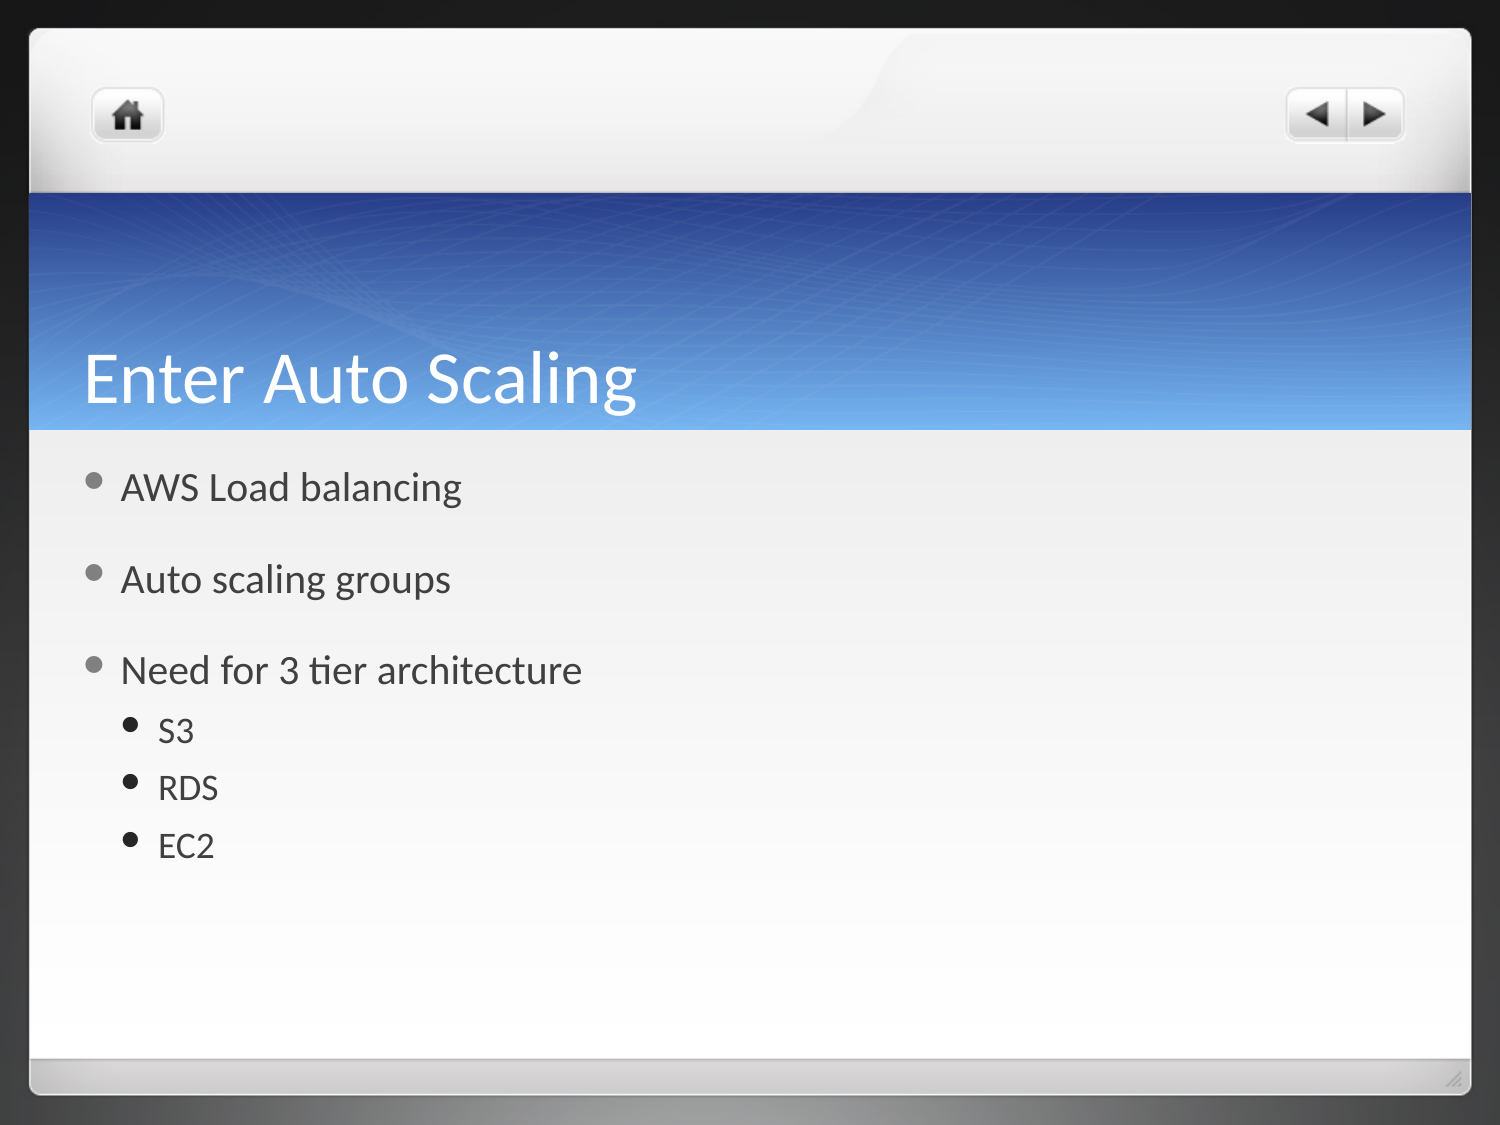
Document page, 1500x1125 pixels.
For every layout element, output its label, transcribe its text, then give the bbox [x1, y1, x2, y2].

picture [0, 0, 1500, 1125]
list AWS Load balancing Auto scaling groups Need for 3 tier architecture S3 RDS EC2 [68, 452, 1432, 1025]
title Enter Auto Scaling [68, 238, 1432, 427]
